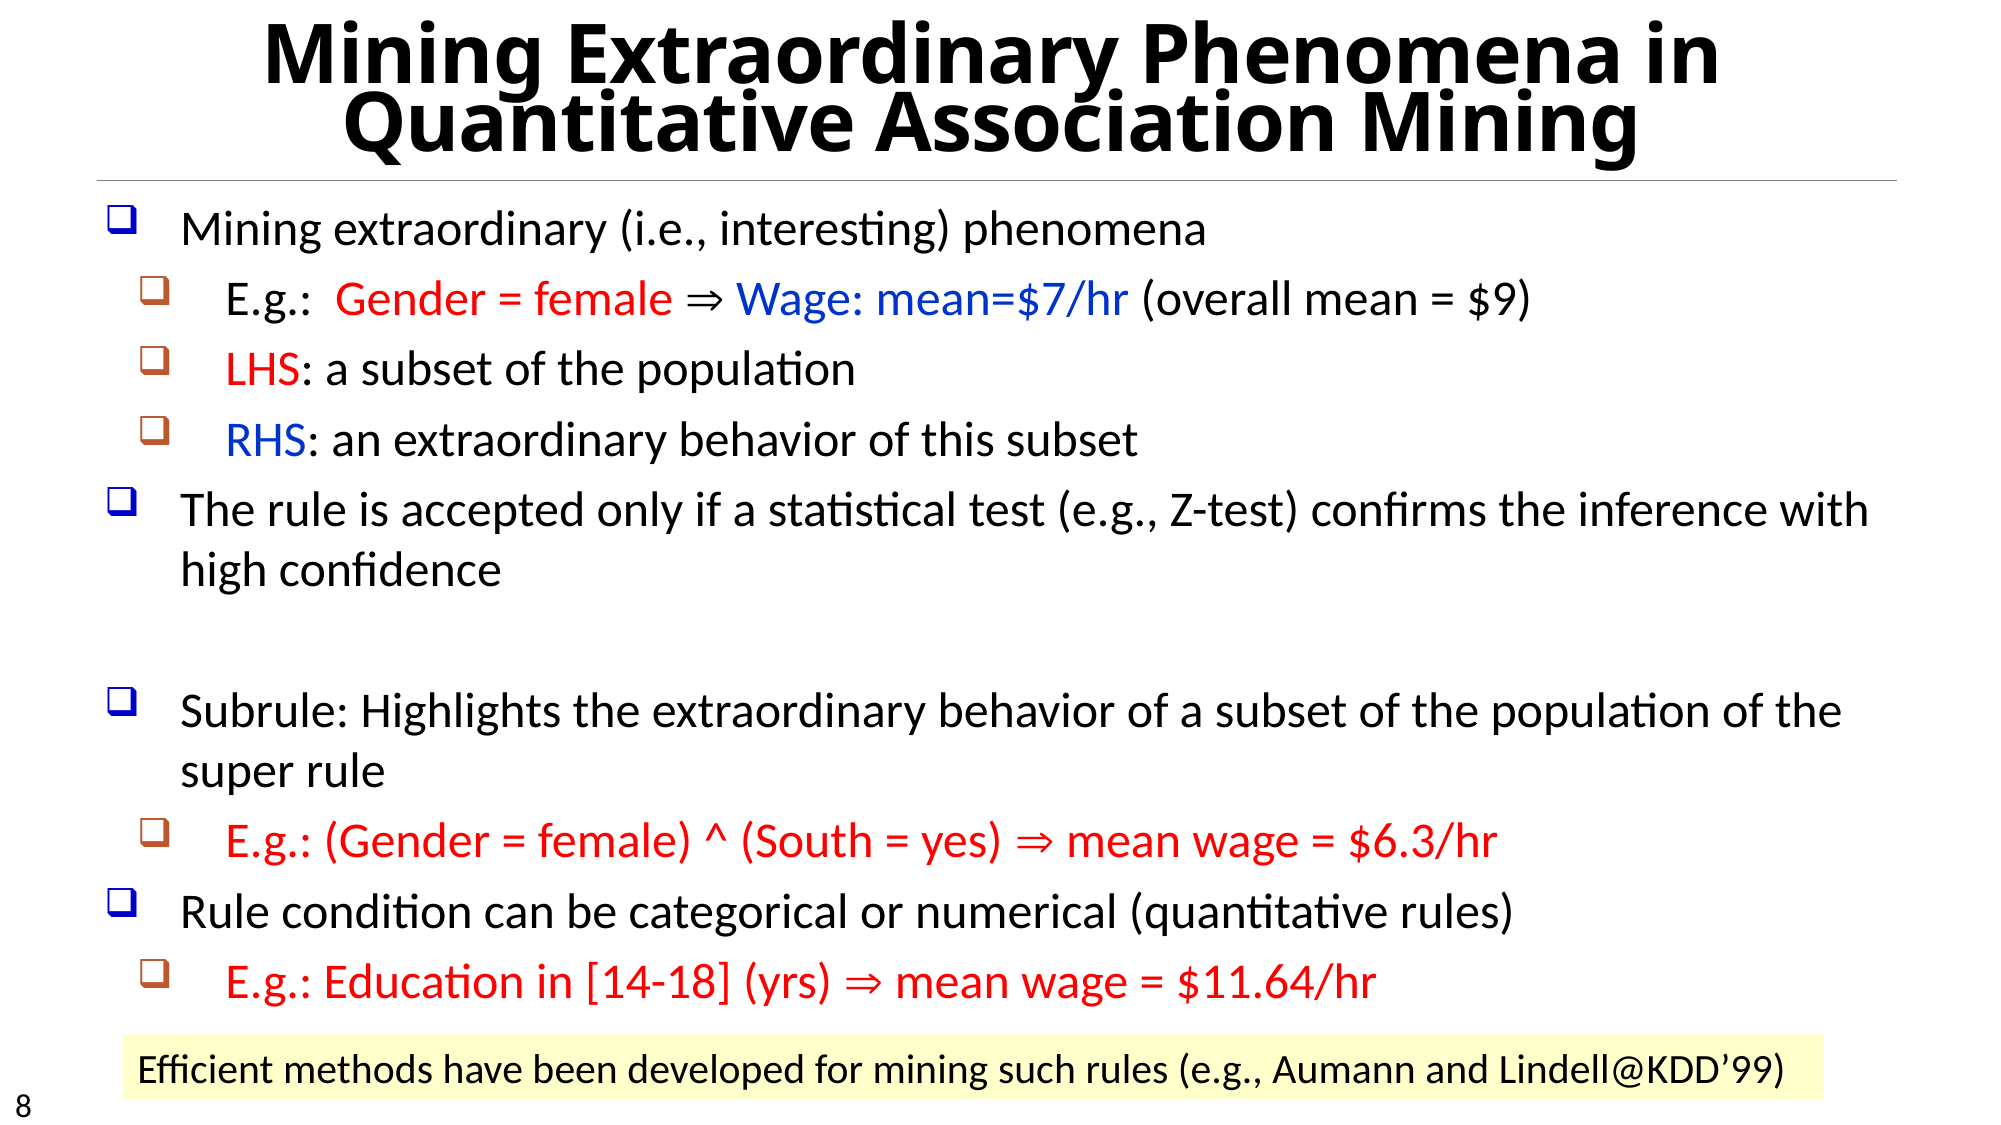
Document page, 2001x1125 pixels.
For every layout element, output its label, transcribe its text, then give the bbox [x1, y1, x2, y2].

text_box Efficient methods have been developed for mining such rules (e.g., Aumann and Lindell@KDD’99) [122, 1034, 1825, 1100]
list Mining extraordinary (i.e., interesting) phenomena E.g.: Gender = female  Wage: mean=$7/hr (overall mean = $9) LHS: a subset of the population RHS: an extraordinary behavior of this subset The rule is accepted only if a statistical test (e.g., Z-test) confirms the inference with high confidence Subrule: Highlights the extraordinary behavior of a subset of the population of the super rule E.g.: (Gender = female) ^ (South = yes)  mean wage = $6.3/hr Rule condition can be categorical or numerical (quantitative rules) E.g.: Education in [14-18] (yrs)  mean wage = $11.64/hr [89, 187, 1899, 1088]
title Mining Extraordinary Phenomena in Quantitative Association Mining [16, 24, 1967, 175]
